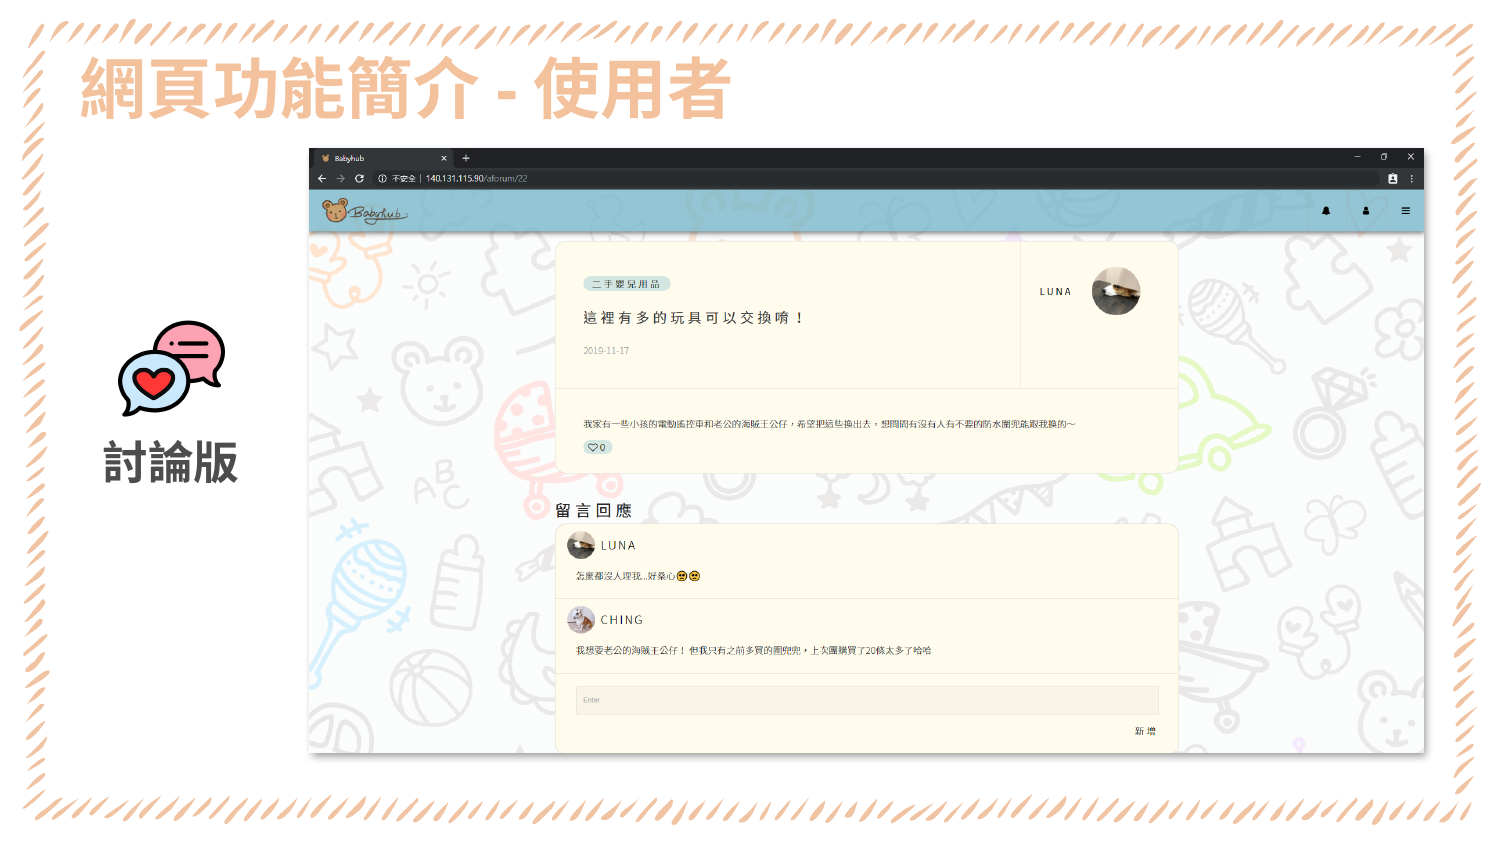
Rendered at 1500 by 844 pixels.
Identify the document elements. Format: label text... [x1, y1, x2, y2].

text_box 網頁功能簡介-使用者 [64, 32, 1273, 173]
picture [308, 148, 1424, 753]
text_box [52, 315, 290, 517]
